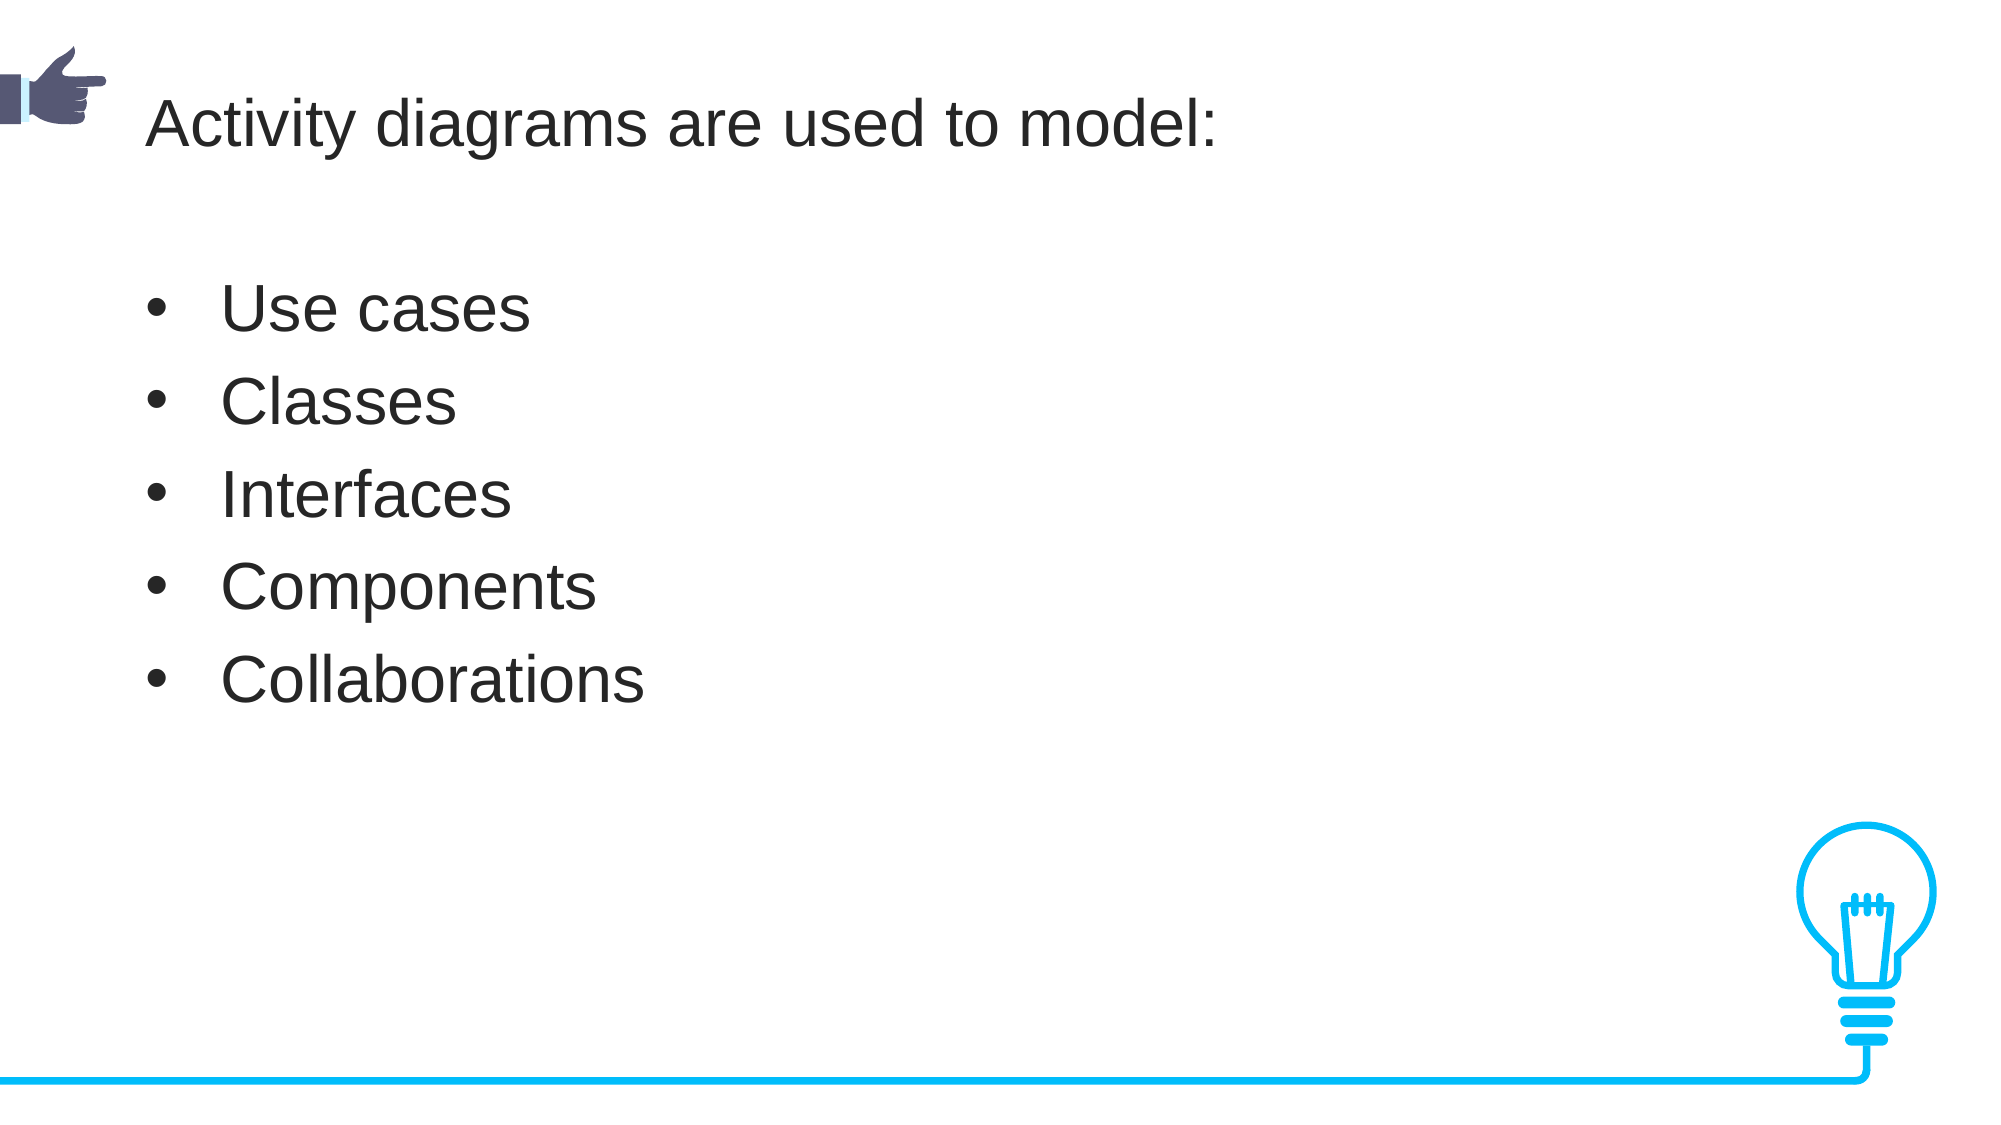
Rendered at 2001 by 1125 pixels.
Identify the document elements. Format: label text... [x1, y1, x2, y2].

list Activity diagrams are used to model: Use cases Classes Interfaces Components Collaborations [130, 46, 1927, 760]
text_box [0, 46, 107, 125]
